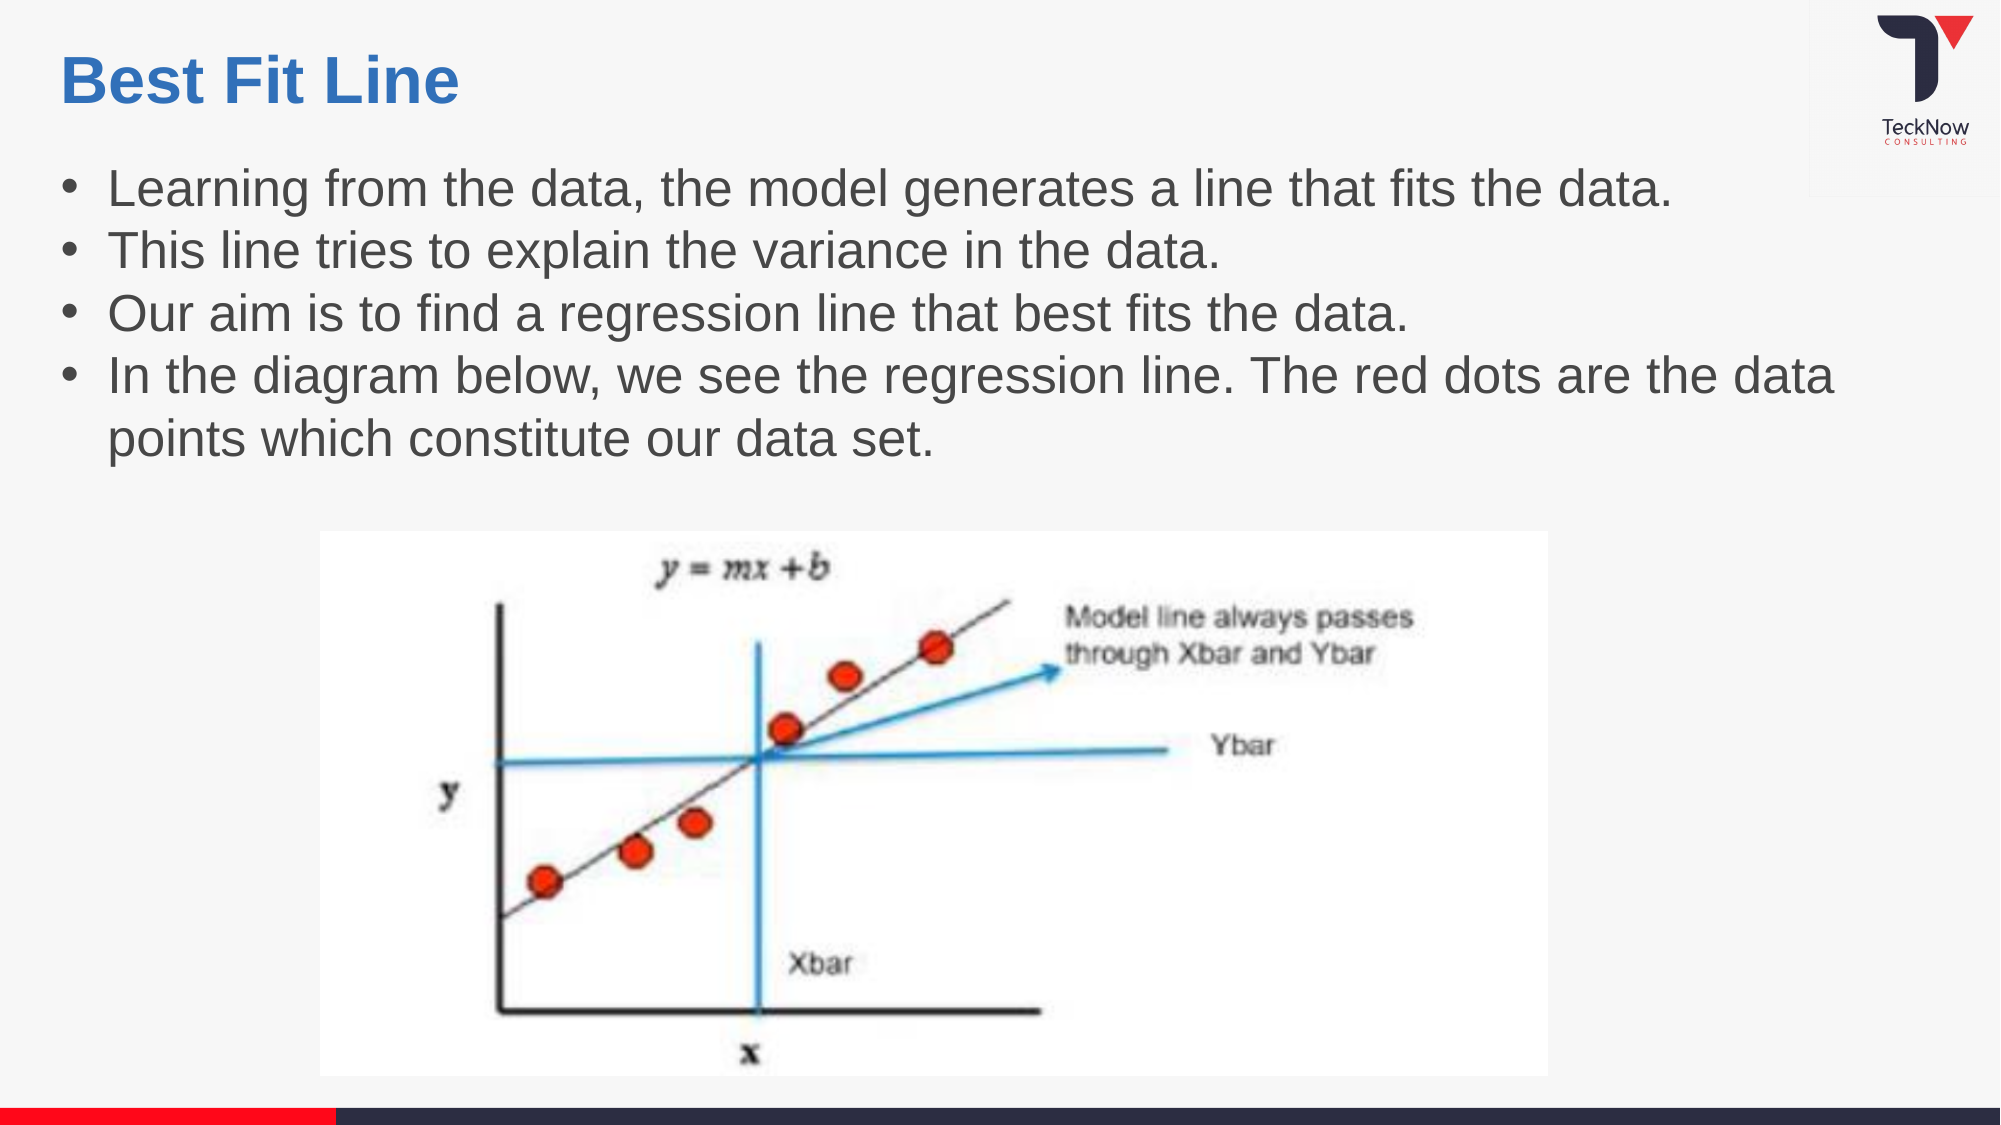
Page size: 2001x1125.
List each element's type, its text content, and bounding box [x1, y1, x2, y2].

text_box Learning from the data, the model generates a line that fits the data. This line tries to explain the variance in the data. Our aim is to find a regression line that best fits the data. In the diagram below, we see the regression line. The red dots are the data points which constitute our data set. [45, 147, 1925, 537]
picture [320, 531, 1548, 1076]
picture [1809, 0, 2000, 197]
text_box Best Fit Line [45, 38, 1771, 256]
